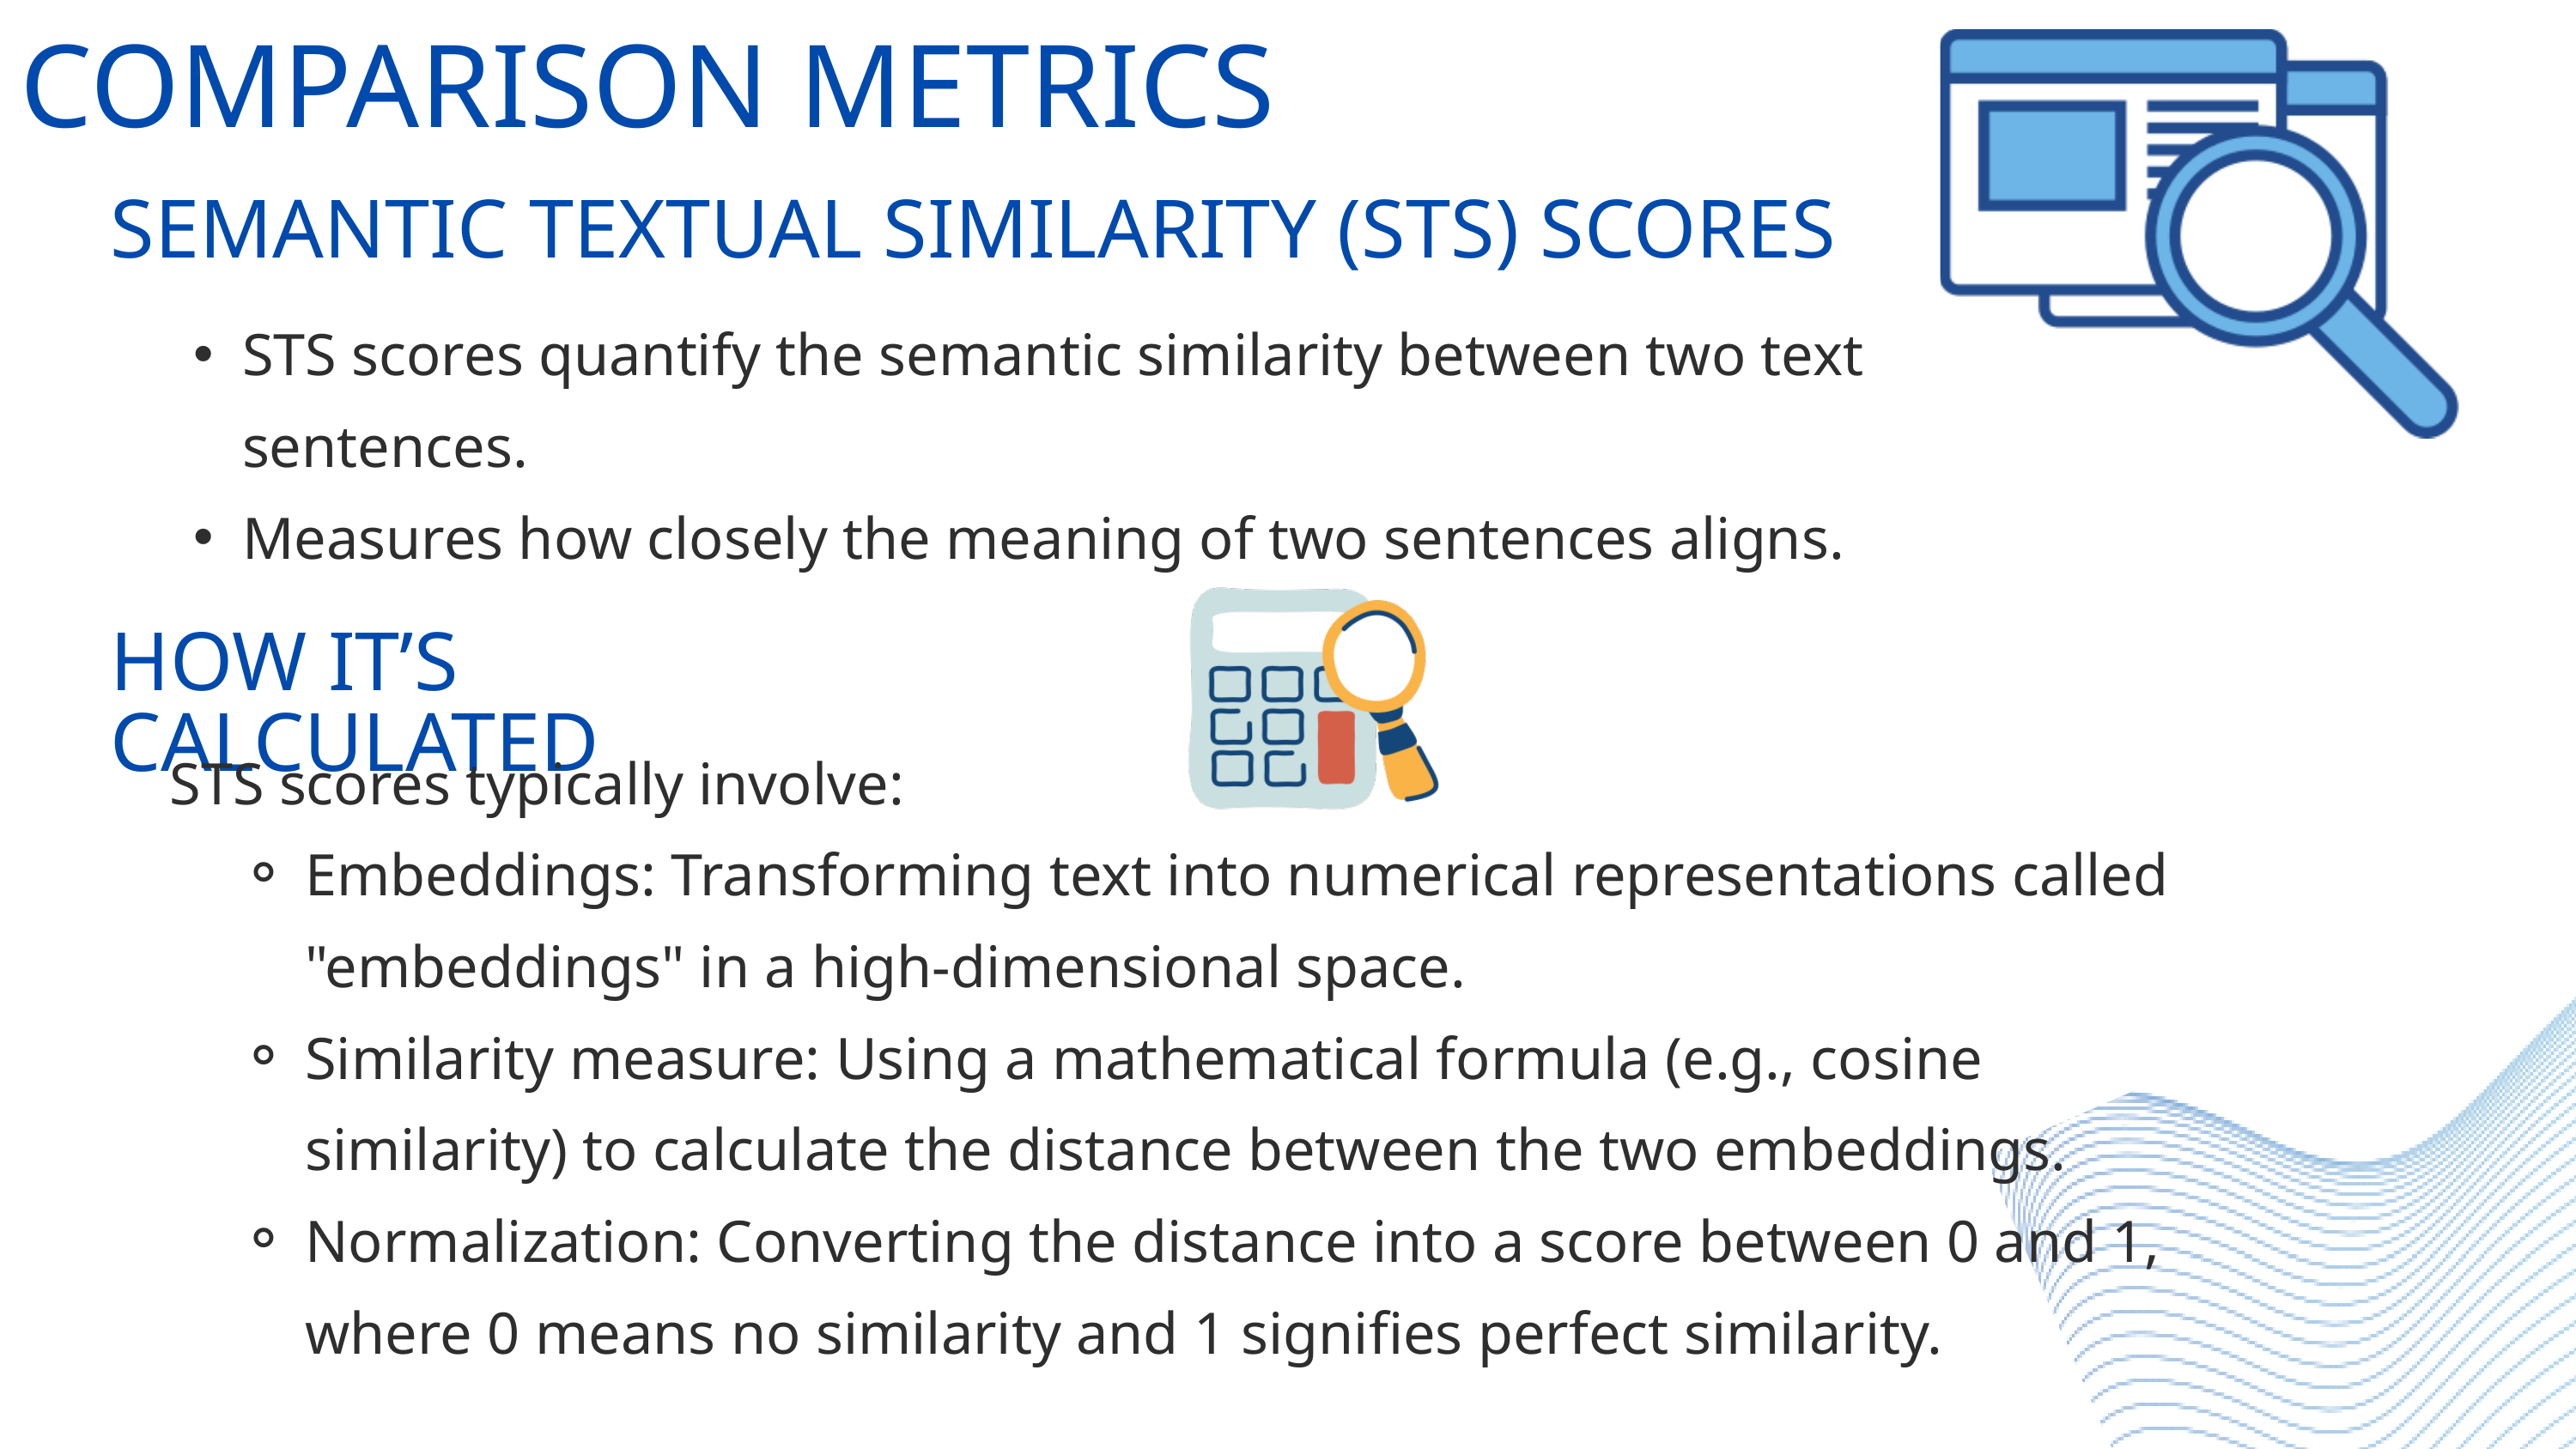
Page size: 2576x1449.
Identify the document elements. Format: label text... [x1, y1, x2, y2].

text_box SEMANTIC TEXTUAL SIMILARITY (STS) SCORES [110, 193, 2224, 275]
text_box [1940, 29, 2463, 439]
text_box HOW IT’S CALCULATED [110, 626, 957, 724]
text_box STS scores quantify the semantic similarity between two text sentences. Measures how closely the meaning of two sentences aligns. [144, 295, 1985, 571]
text_box [2240, 898, 2576, 1449]
text_box [1175, 585, 1439, 724]
text_box COMPARISON METRICS [20, 35, 2134, 151]
text_box STS scores typically involve: Embeddings: Transforming text into numerical representations called "embeddings" in a high-dimensional space. Similarity measure: Using a mathematical formula (e.g., cosine similarity) to calculate the distance between the two embeddings. Normalization: Converting the distance into a score between 0 and 1, where 0 means no similarity and 1 signifies perfect similarity. [110, 724, 2240, 1449]
